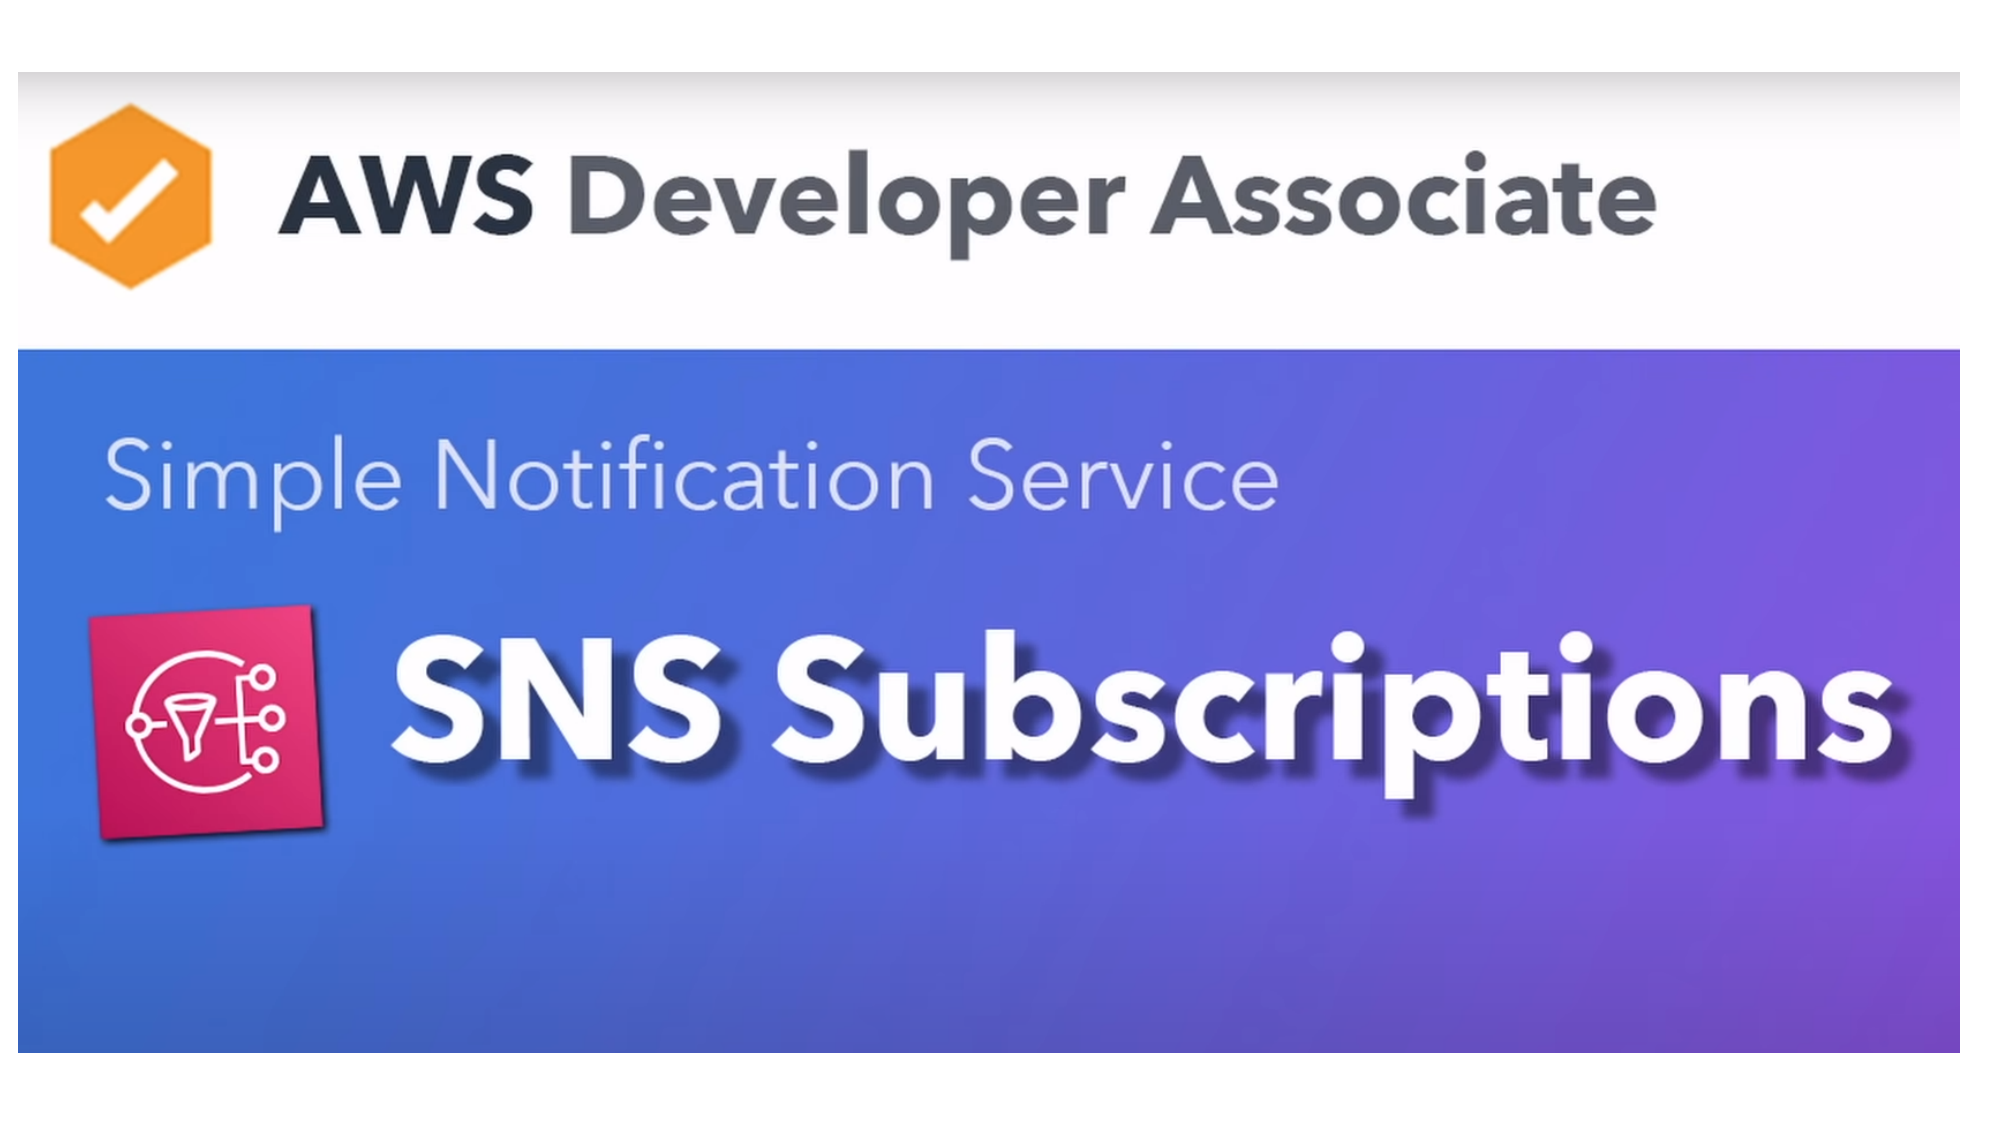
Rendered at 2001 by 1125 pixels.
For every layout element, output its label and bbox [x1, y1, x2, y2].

picture [18, 72, 1960, 1053]
